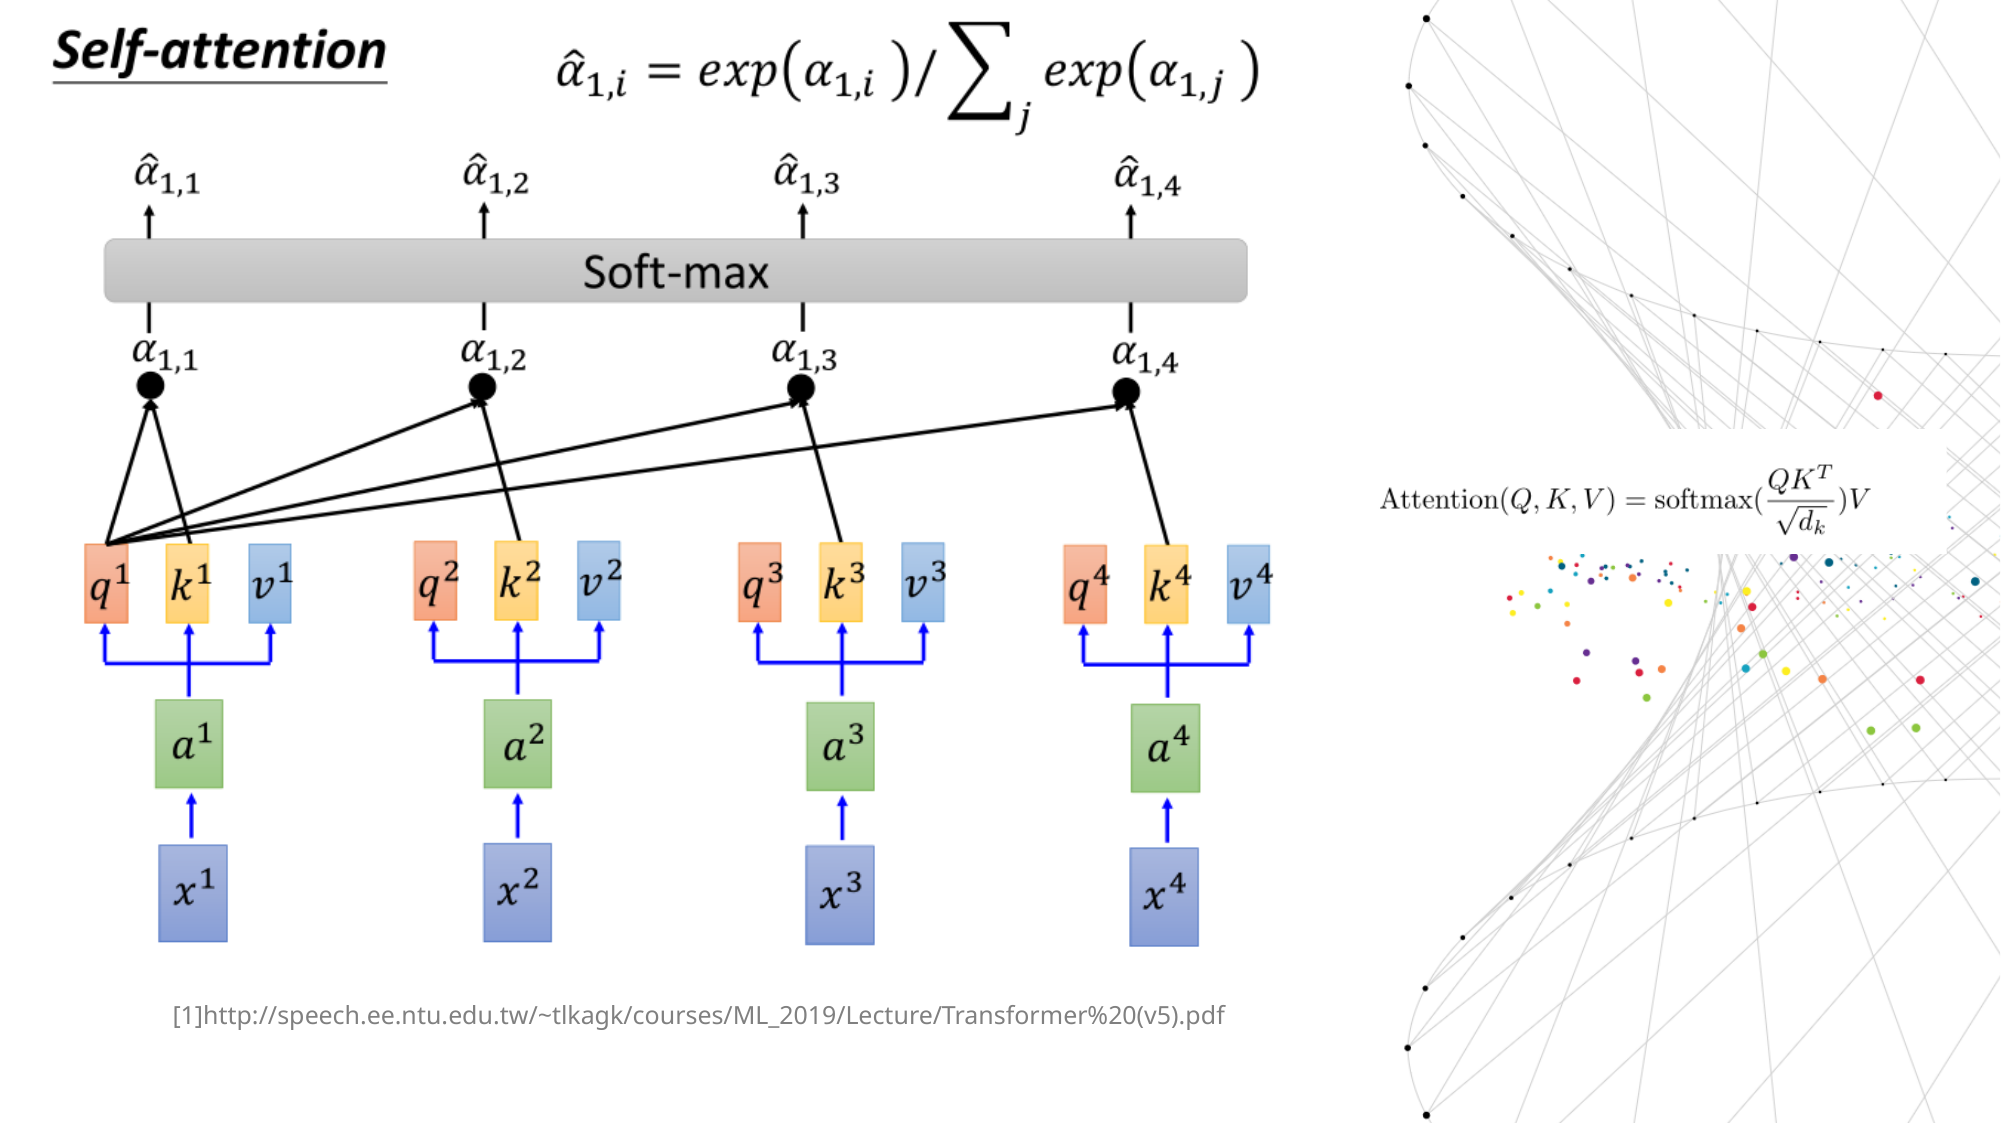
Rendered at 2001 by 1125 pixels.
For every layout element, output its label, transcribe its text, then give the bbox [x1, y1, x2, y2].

text_box [1]http://speech.ee.ntu.edu.tw/~tlkagk/courses/ML_2019/Lecture/Transformer%20(v5).pdf [157, 983, 1894, 1037]
picture [3, 0, 2001, 1123]
